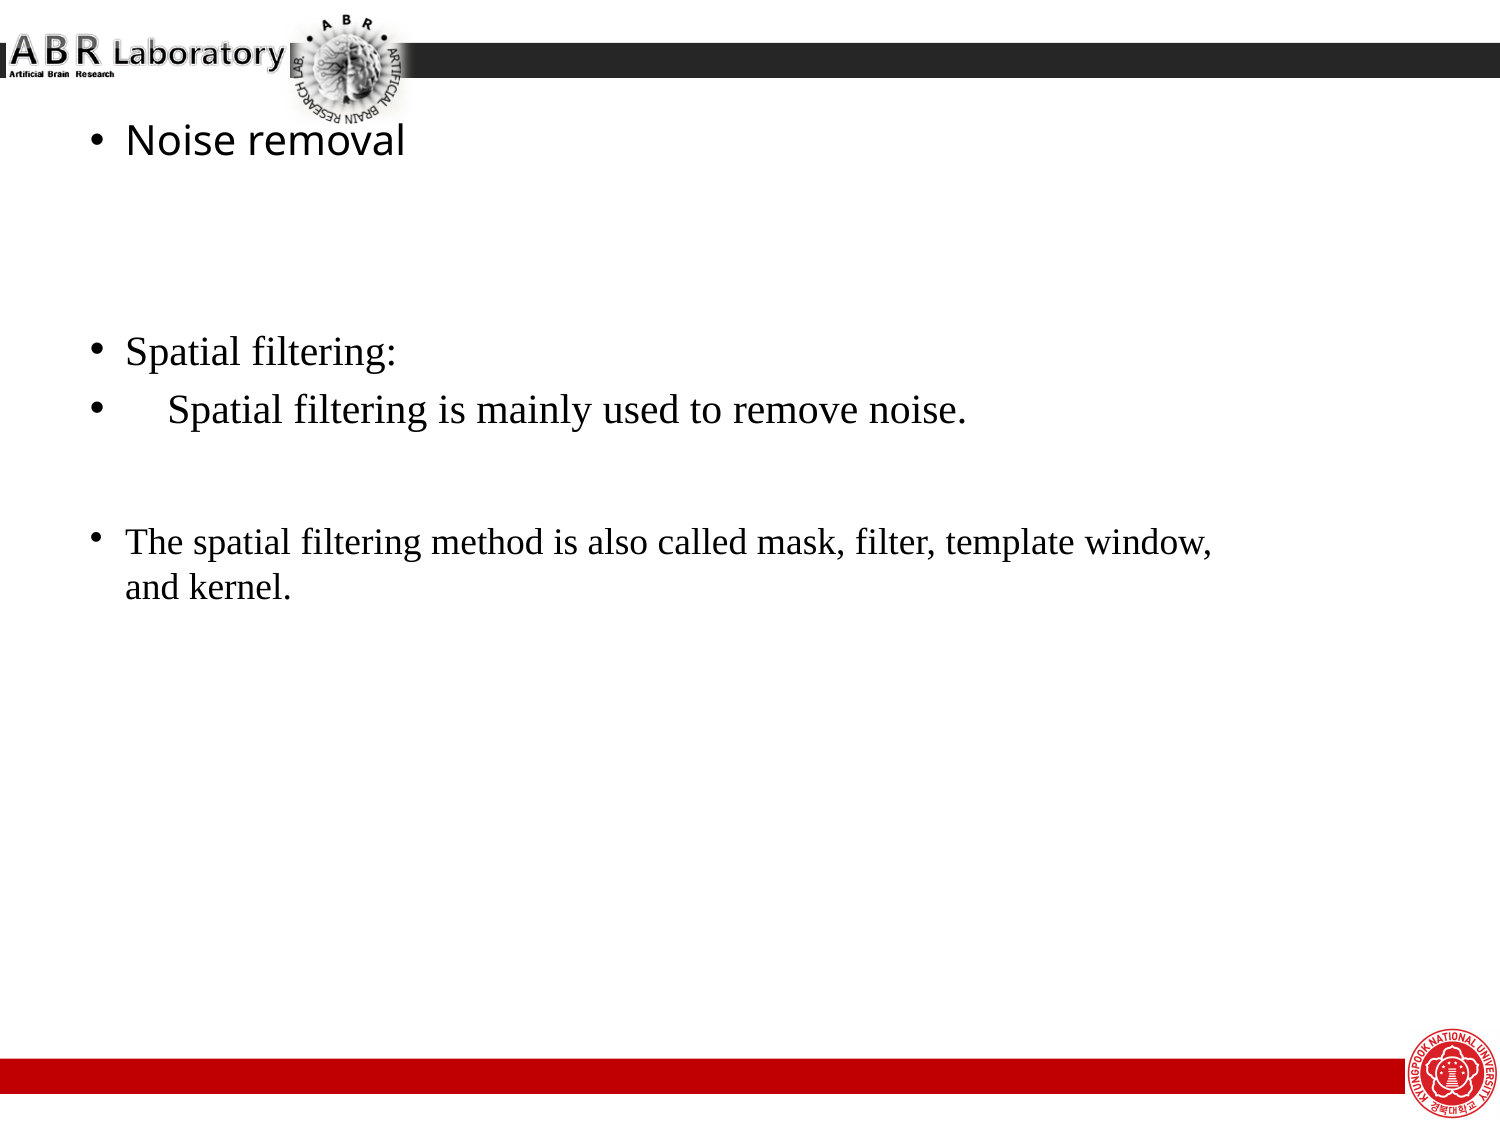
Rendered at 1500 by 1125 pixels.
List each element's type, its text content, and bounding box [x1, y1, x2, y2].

text_box Noise removal [75, 45, 1425, 233]
text_box Spatial filtering: Spatial filtering is mainly used to remove noise. [75, 262, 1425, 465]
picture [6, 4, 420, 78]
picture [1405, 1026, 1500, 1119]
text_box The spatial filtering method is also called mask, filter, template window, and kernel. [75, 509, 1230, 600]
